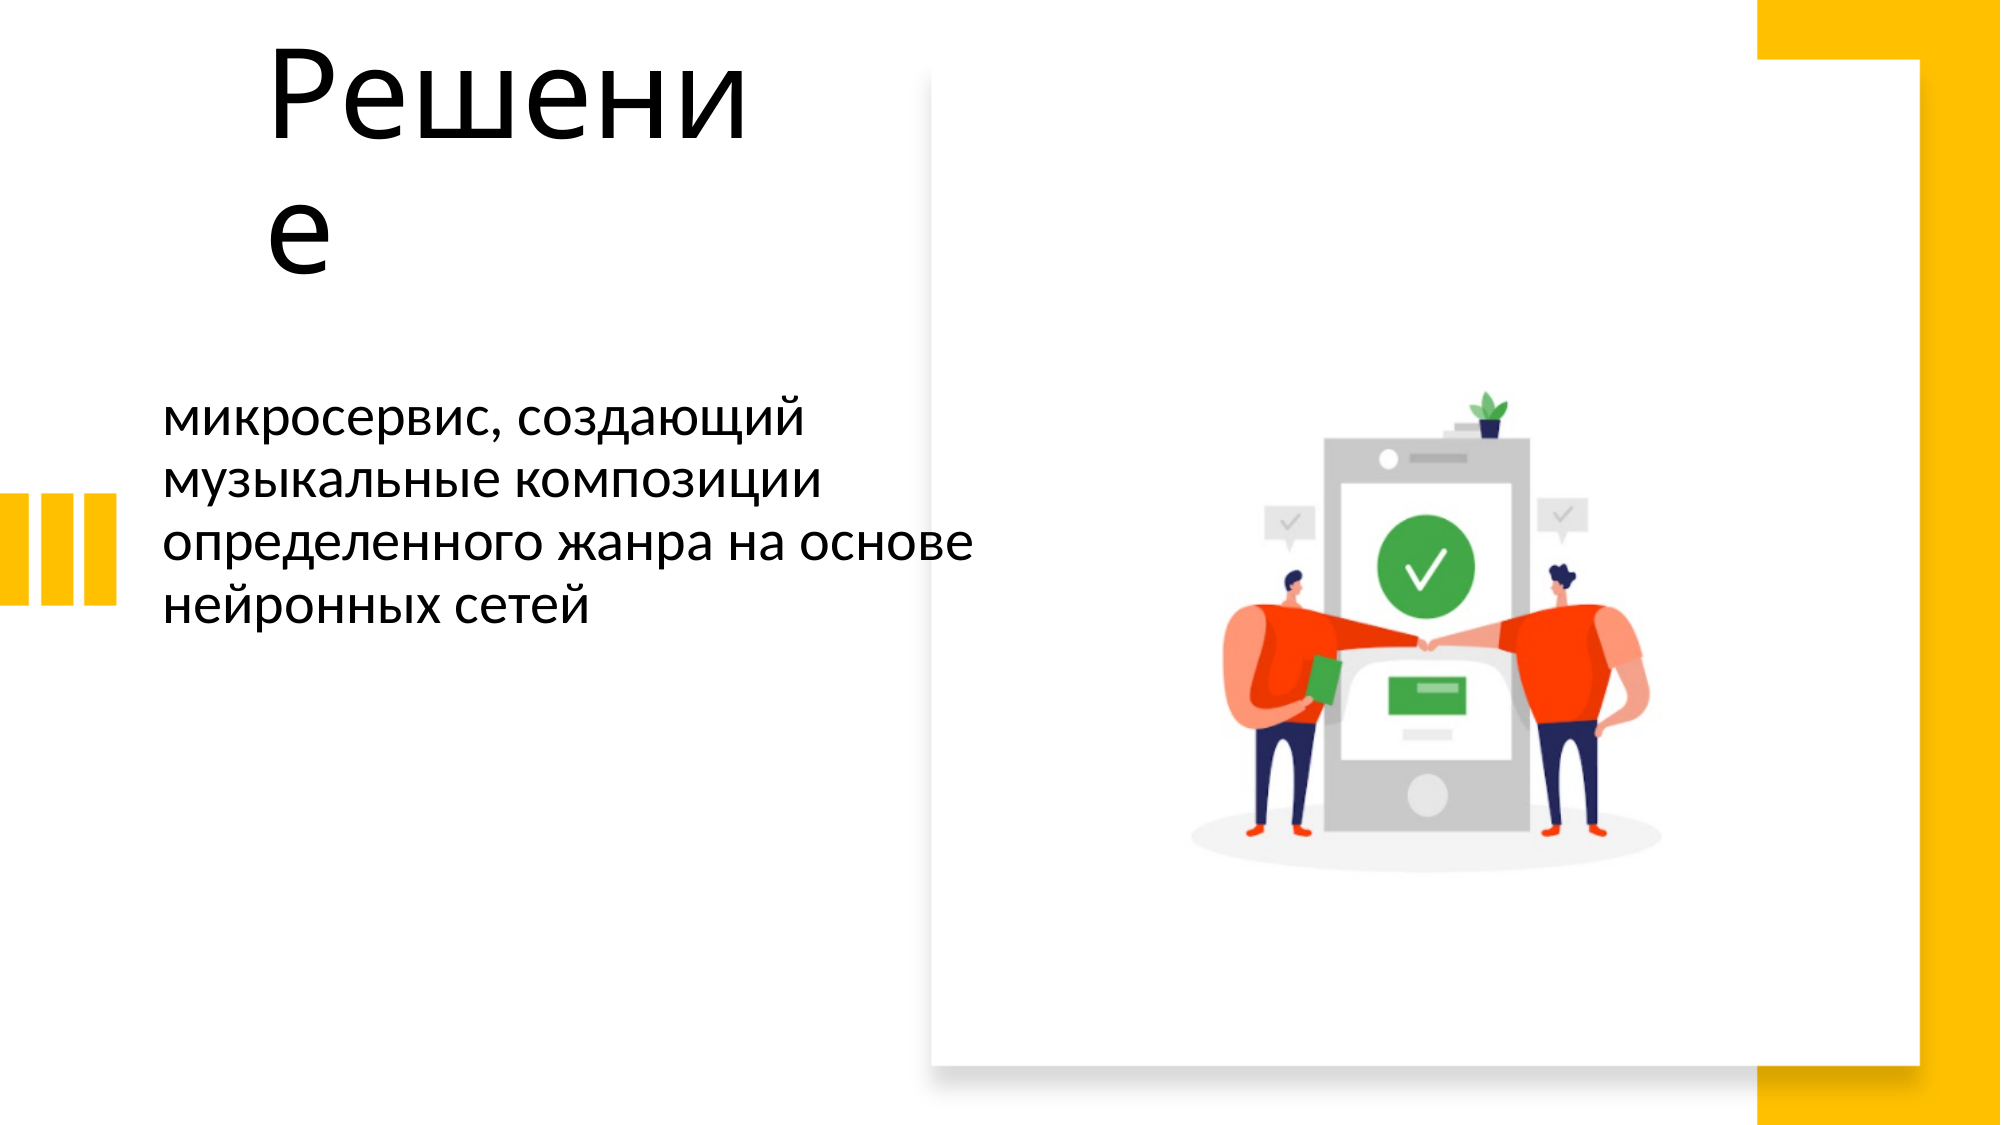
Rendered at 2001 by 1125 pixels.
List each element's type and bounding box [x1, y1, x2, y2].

list [1118, 299, 1757, 1014]
picture [0, 0, 2000, 1125]
